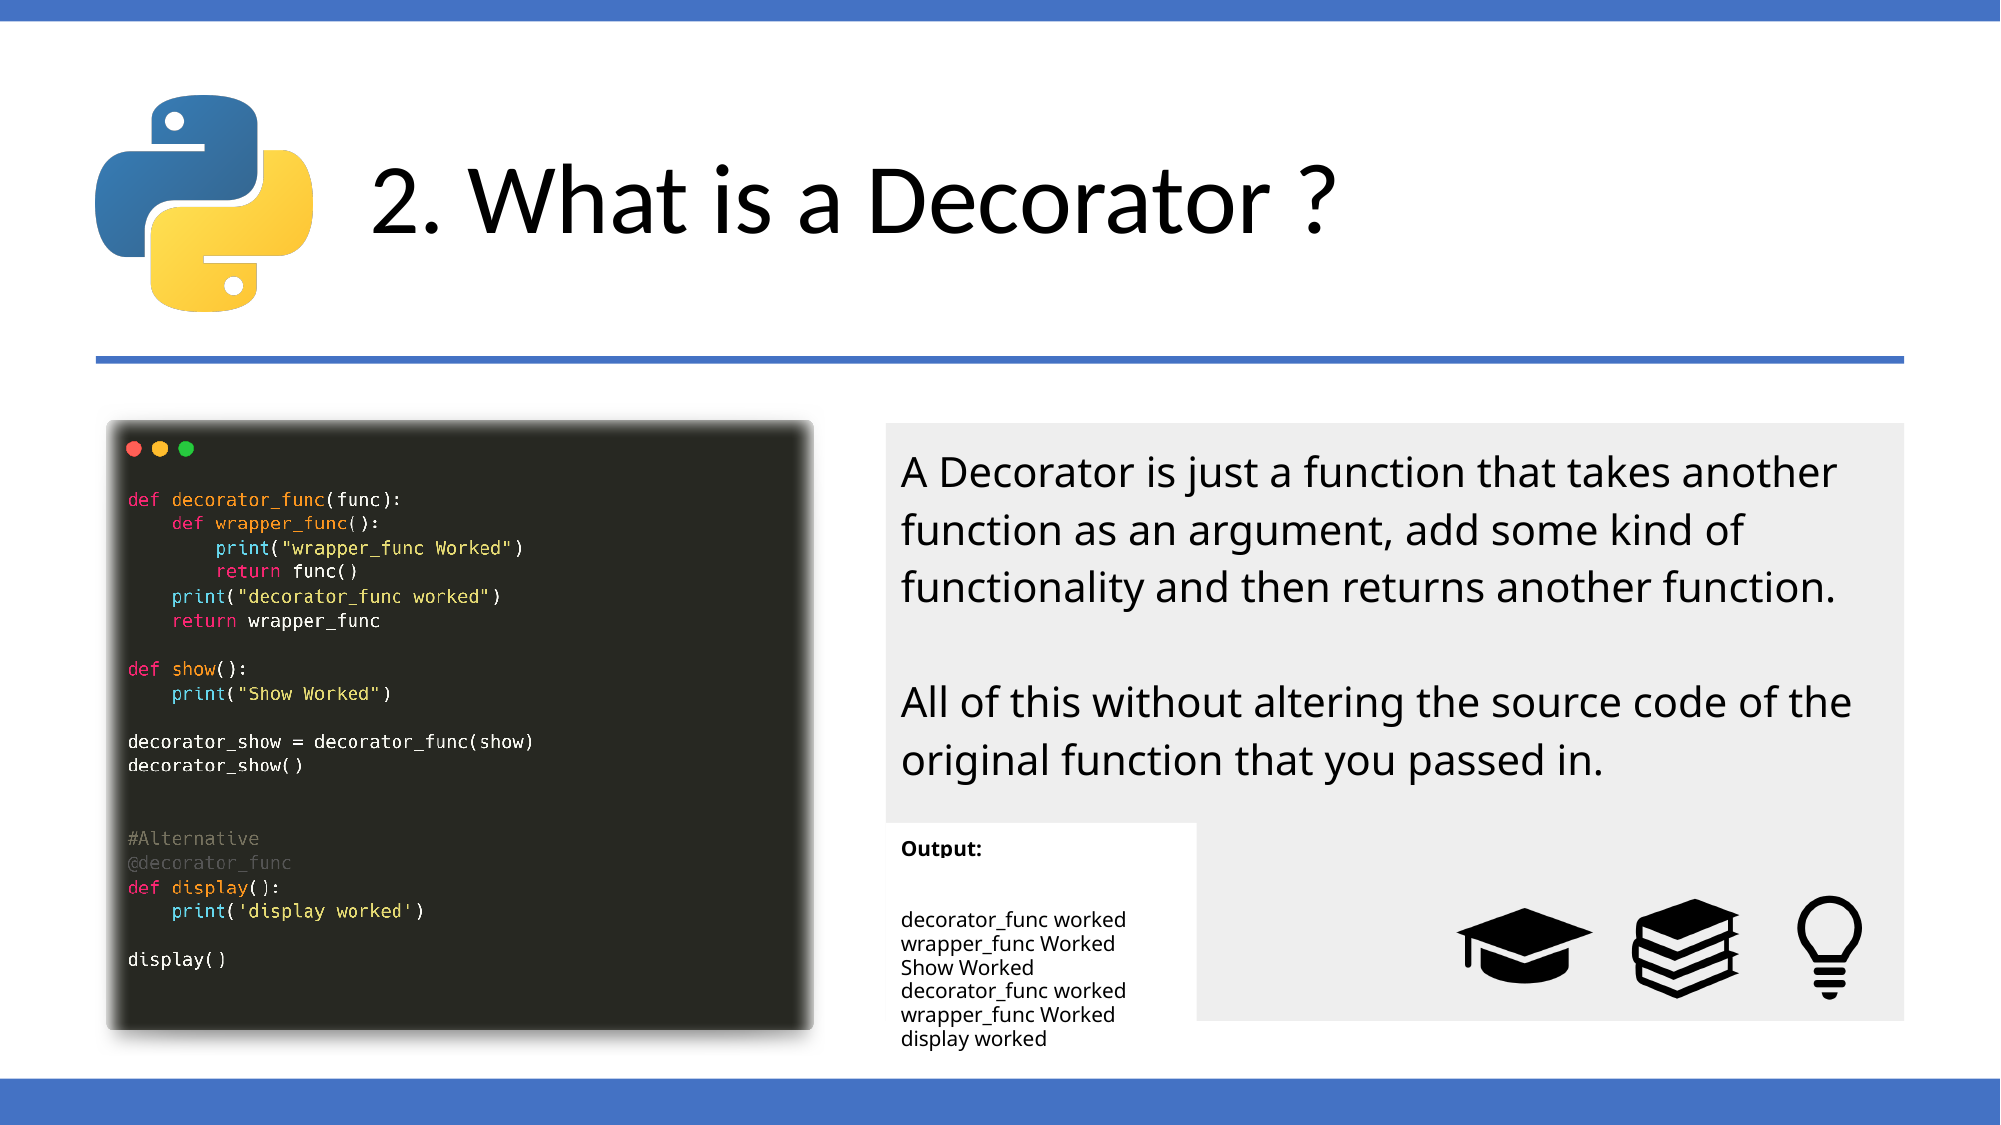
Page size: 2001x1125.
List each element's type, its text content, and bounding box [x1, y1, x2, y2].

text_box 2. What is a Decorator ? [354, 126, 1905, 262]
text_box [0, 0, 2000, 22]
text_box Output: decorator_func worked wrapper_func Worked Show Worked decorator_func worked wrapper_func Worked display worked [885, 822, 1197, 1066]
text_box [0, 1077, 2000, 1125]
text_box A Decorator is just a function that takes another function as an argument, add some kind of functionality and then returns another function. All of this without altering the source code of the original function that you passed in. [885, 423, 1905, 1021]
picture [95, 95, 313, 312]
text_box [95, 355, 1905, 365]
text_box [1449, 870, 1889, 1021]
picture [95, 403, 825, 1056]
